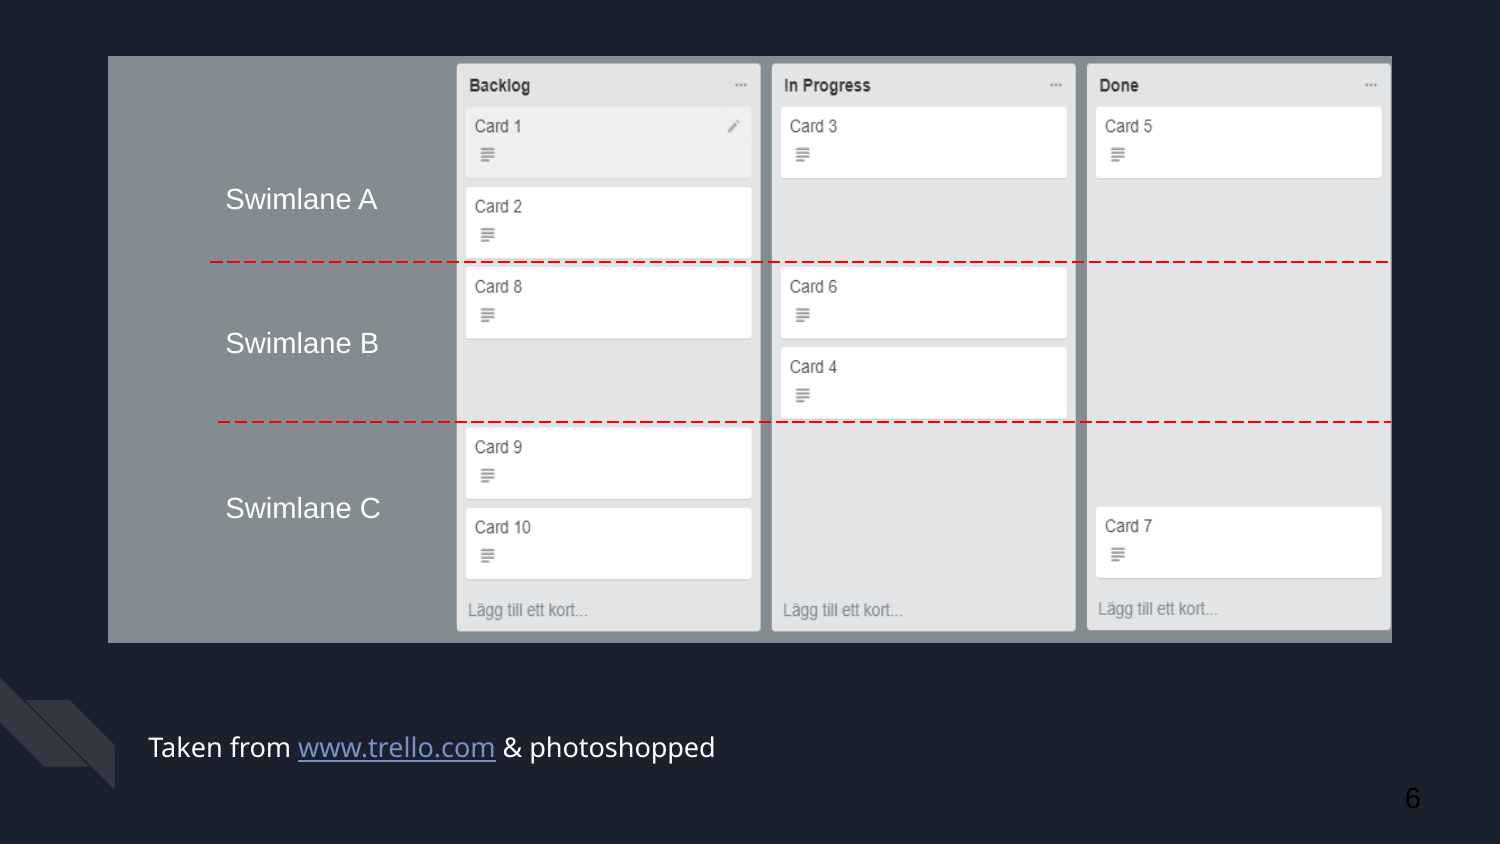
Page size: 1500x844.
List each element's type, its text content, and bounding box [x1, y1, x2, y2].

slide_number ‹#› [1389, 764, 1480, 830]
picture [108, 56, 1392, 643]
list Taken from www.trello.com & photoshopped [133, 706, 1272, 793]
